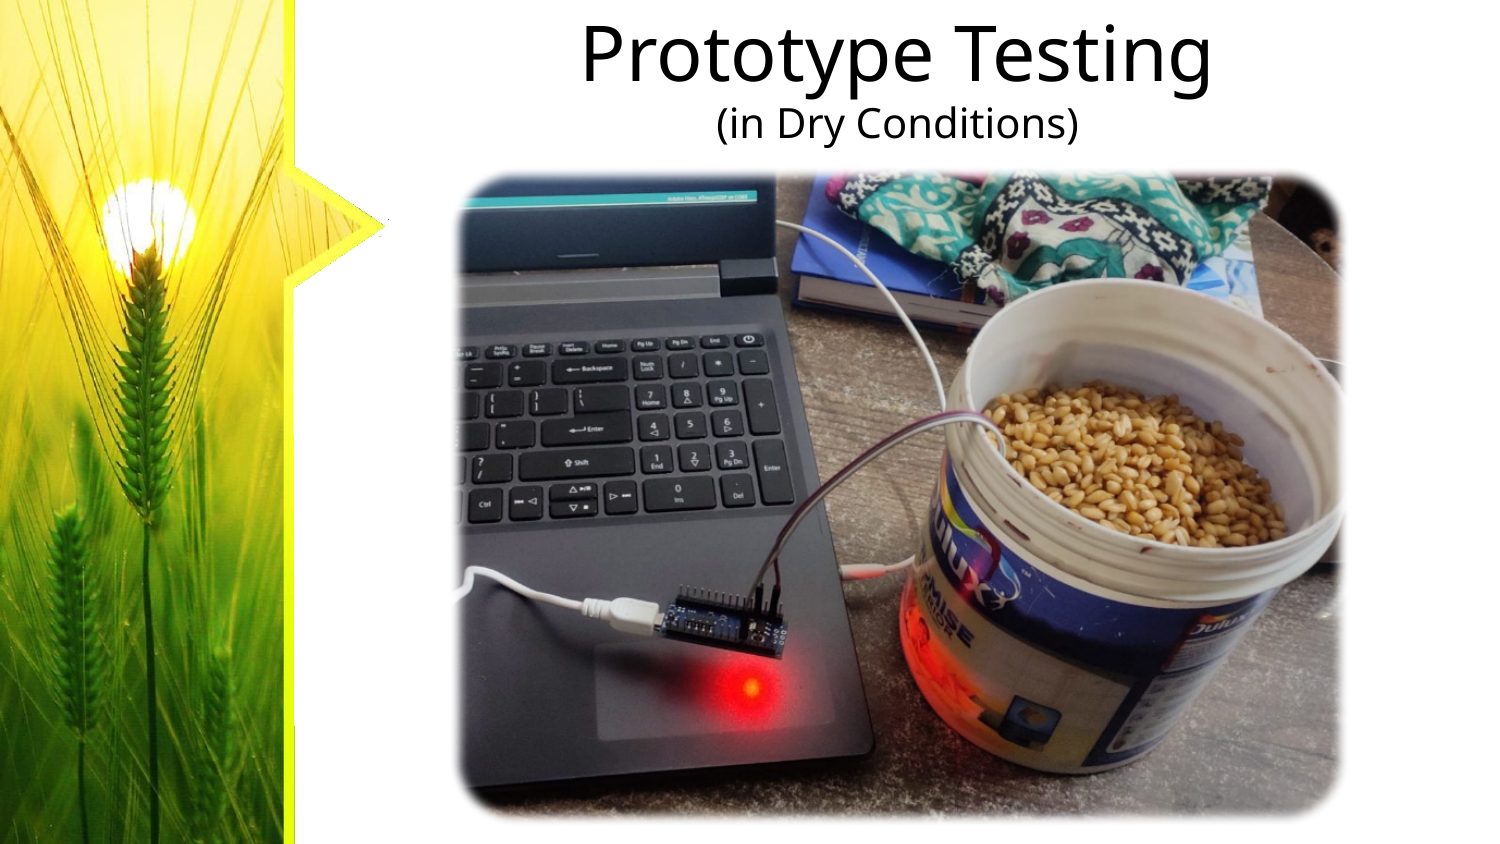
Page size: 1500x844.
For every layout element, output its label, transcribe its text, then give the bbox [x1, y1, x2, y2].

picture [0, 0, 1500, 844]
text_box Prototype Testing (in Dry Conditions) [401, 0, 1394, 152]
